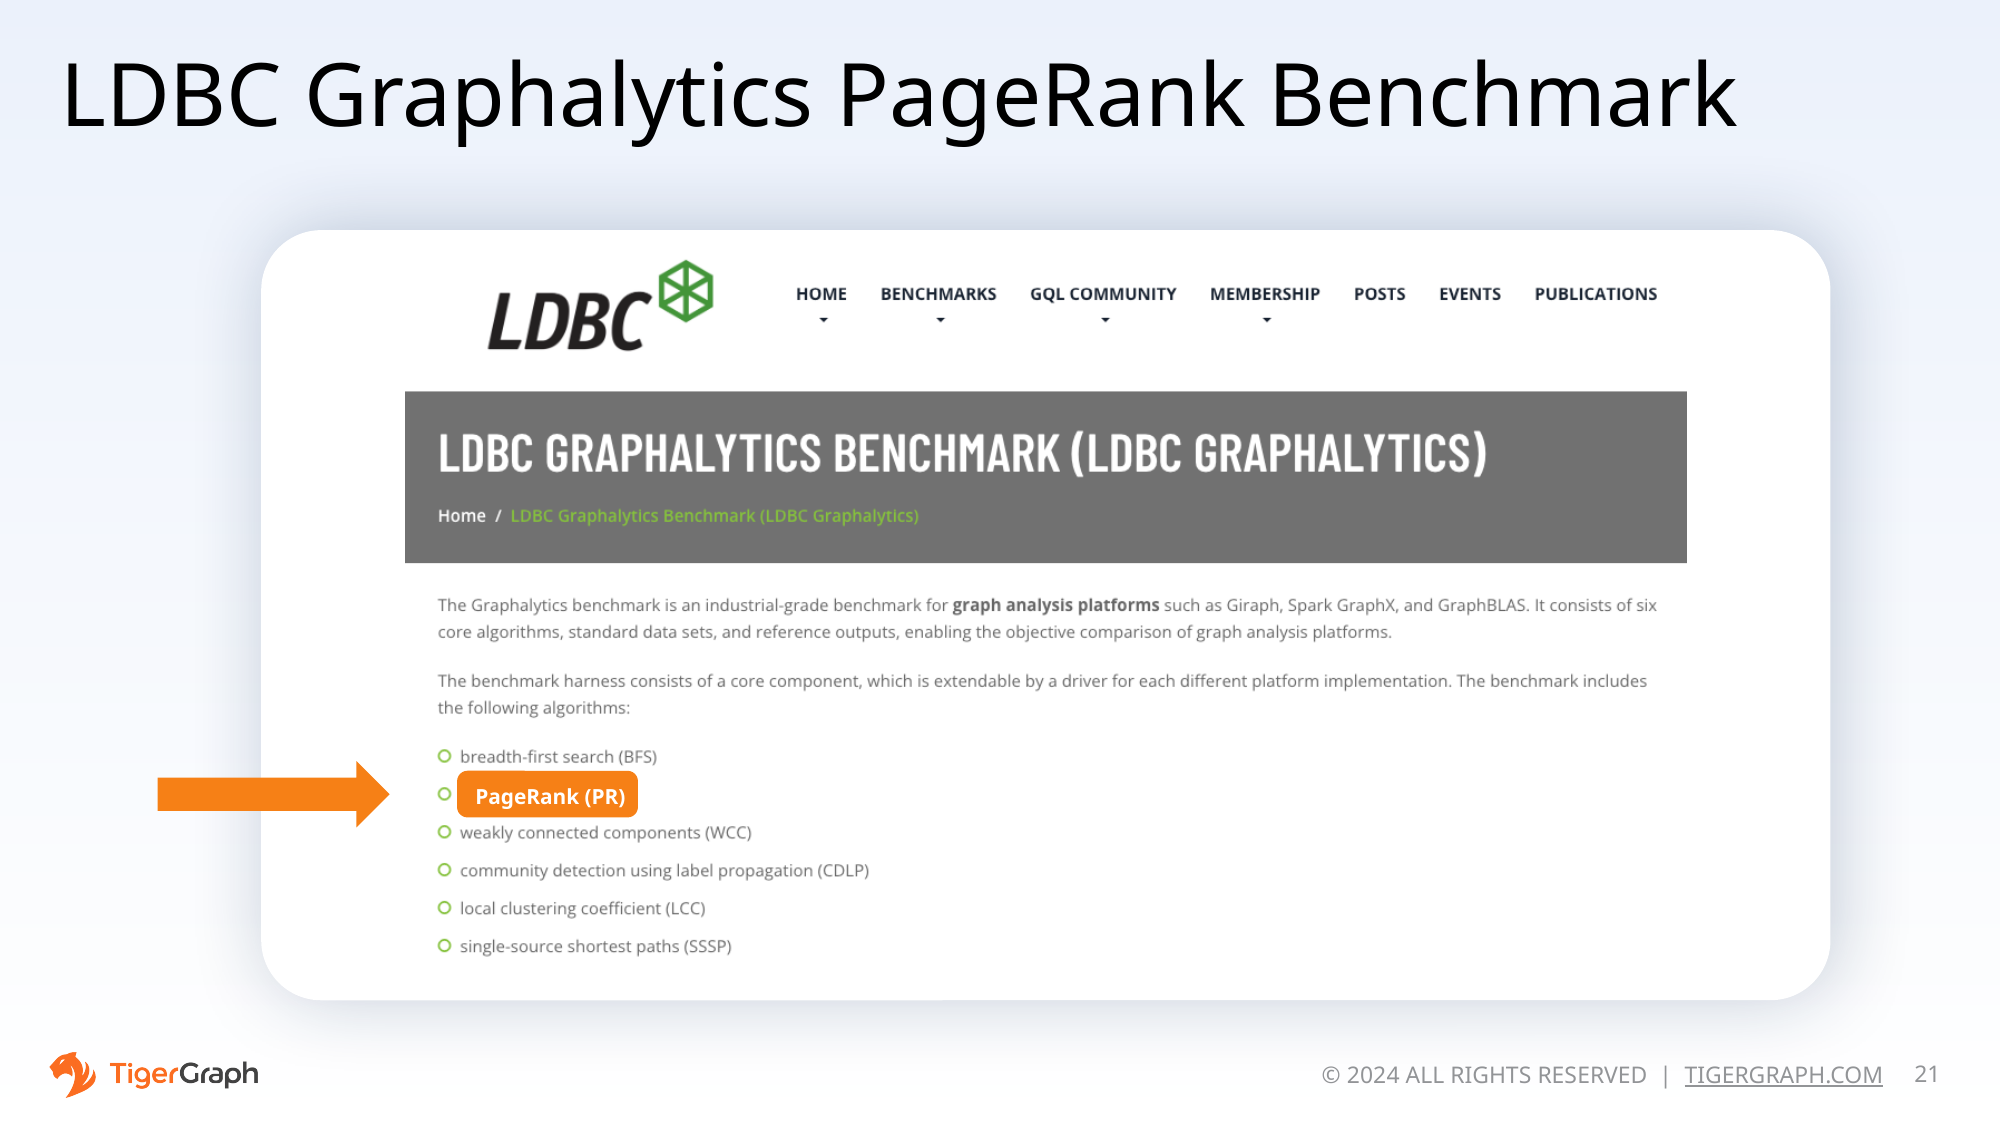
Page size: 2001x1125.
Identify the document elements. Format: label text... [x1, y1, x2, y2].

picture [405, 251, 1687, 979]
text_box LDBC Graphalytics PageRank Benchmark [49, 44, 1963, 168]
text_box [261, 230, 1831, 1001]
text_box [157, 761, 390, 828]
picture [49, 1052, 258, 1098]
